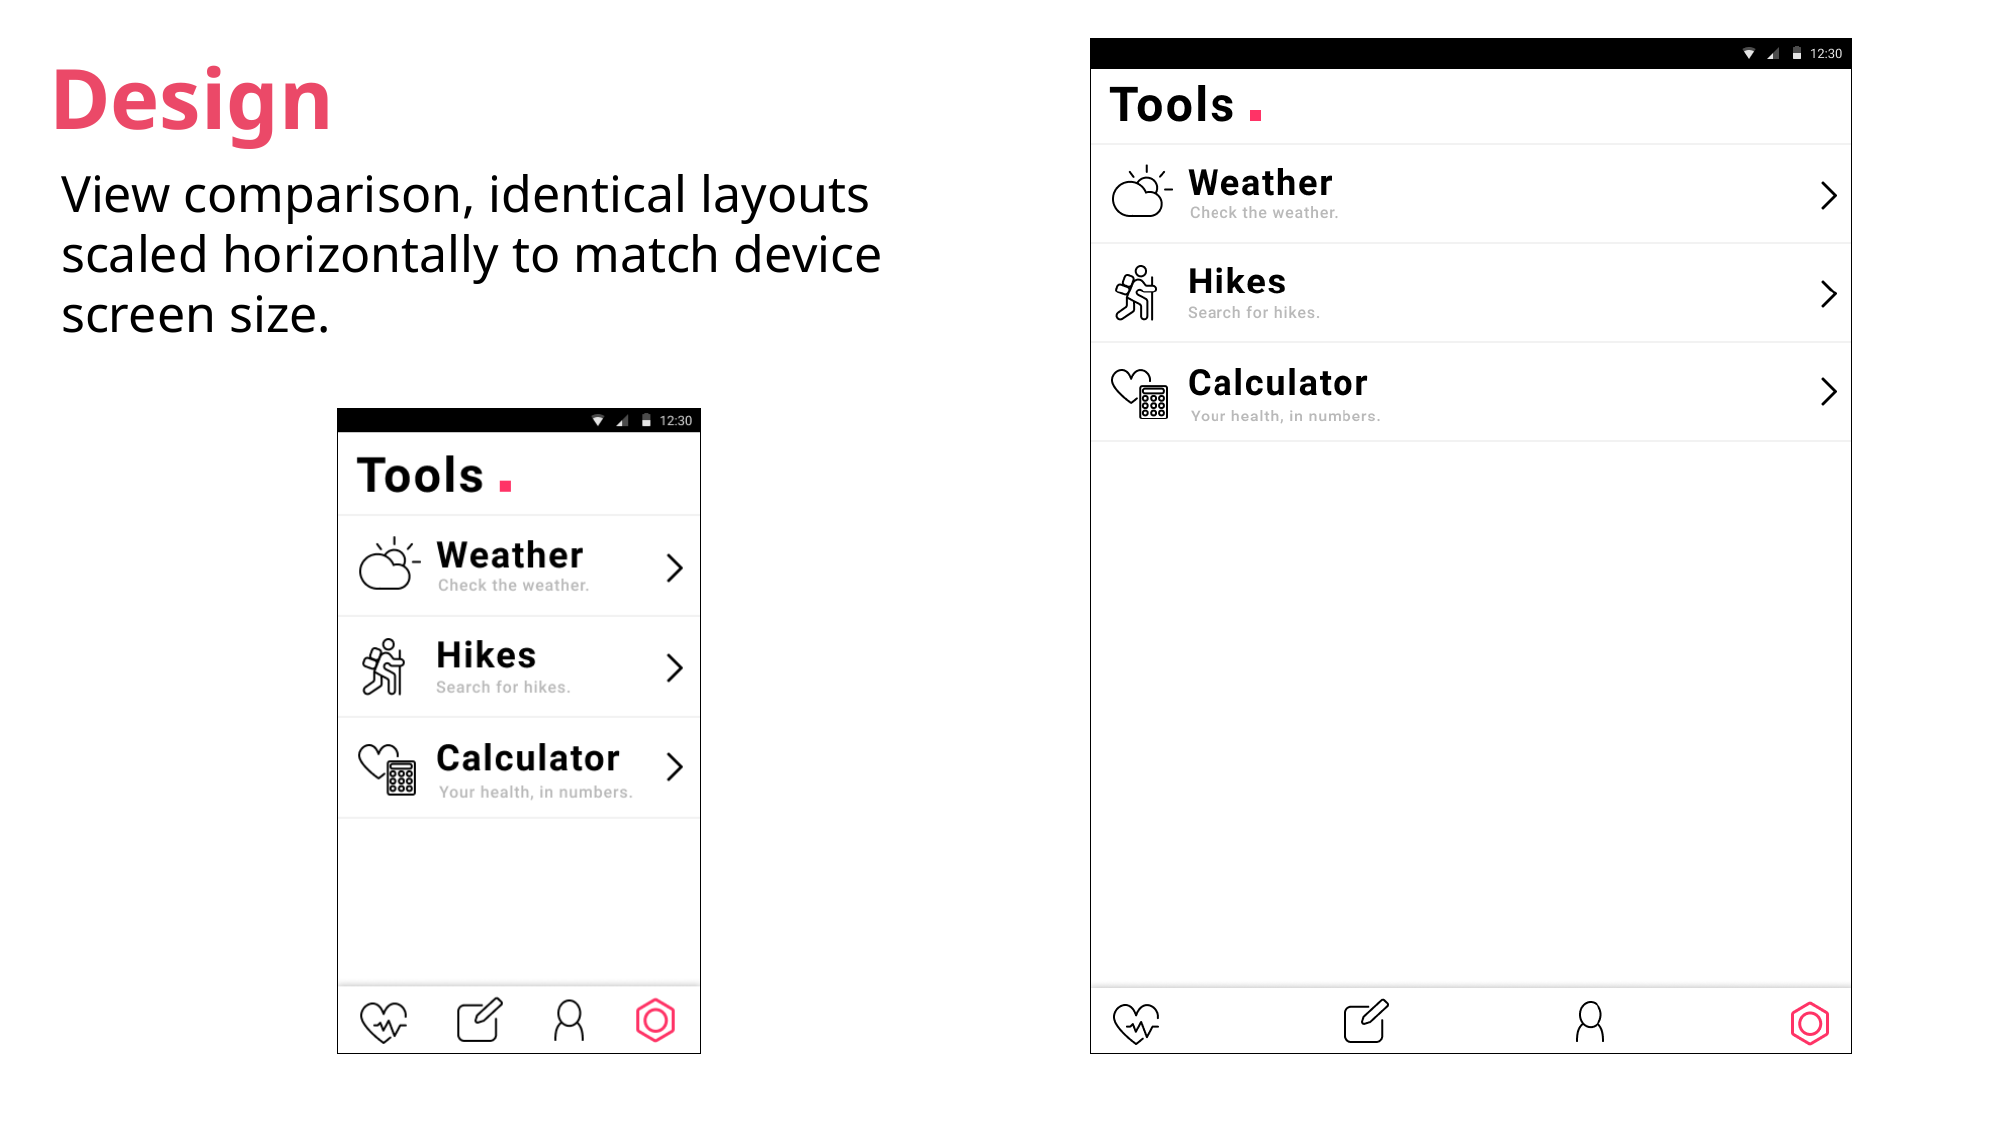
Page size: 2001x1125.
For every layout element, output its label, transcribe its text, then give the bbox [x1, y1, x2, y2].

text_box Design [34, 38, 350, 154]
picture [337, 408, 701, 1054]
text_box View comparison, identical layouts scaled horizontally to match device screen size. [46, 154, 1038, 350]
picture [1090, 38, 1852, 1054]
